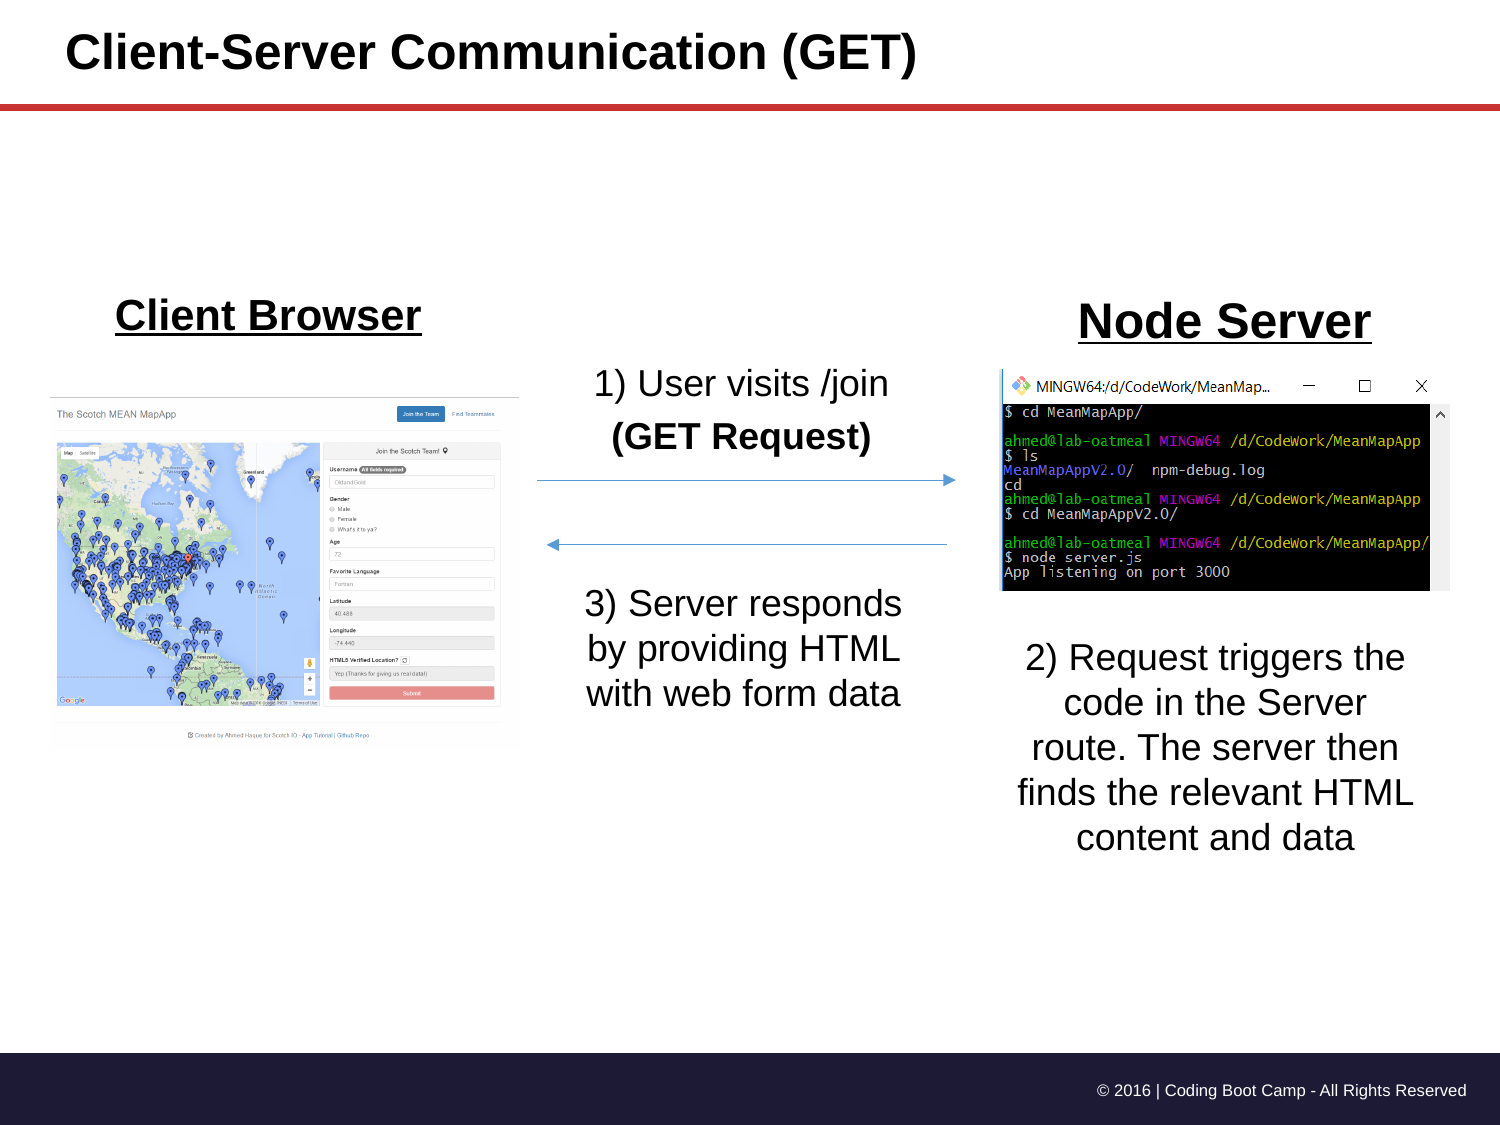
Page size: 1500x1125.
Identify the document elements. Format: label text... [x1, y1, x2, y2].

text_box (GET Request) [560, 381, 923, 480]
title Client-Server Communication (GET) [50, 0, 948, 108]
picture [49, 397, 519, 750]
text_box 1) User visits /join [560, 327, 923, 381]
picture [999, 369, 1450, 591]
text_box [1068, 290, 1431, 369]
text_box Node Server [1043, 265, 1406, 369]
text_box Client Browser [87, 259, 450, 367]
text_box 2) Request triggers the code in the Server route. The server then finds the relevant HTML content and data [999, 616, 1432, 875]
text_box (GET Request) [560, 481, 923, 489]
text_box 3) Server responds by providing HTML with web form data [562, 592, 925, 700]
